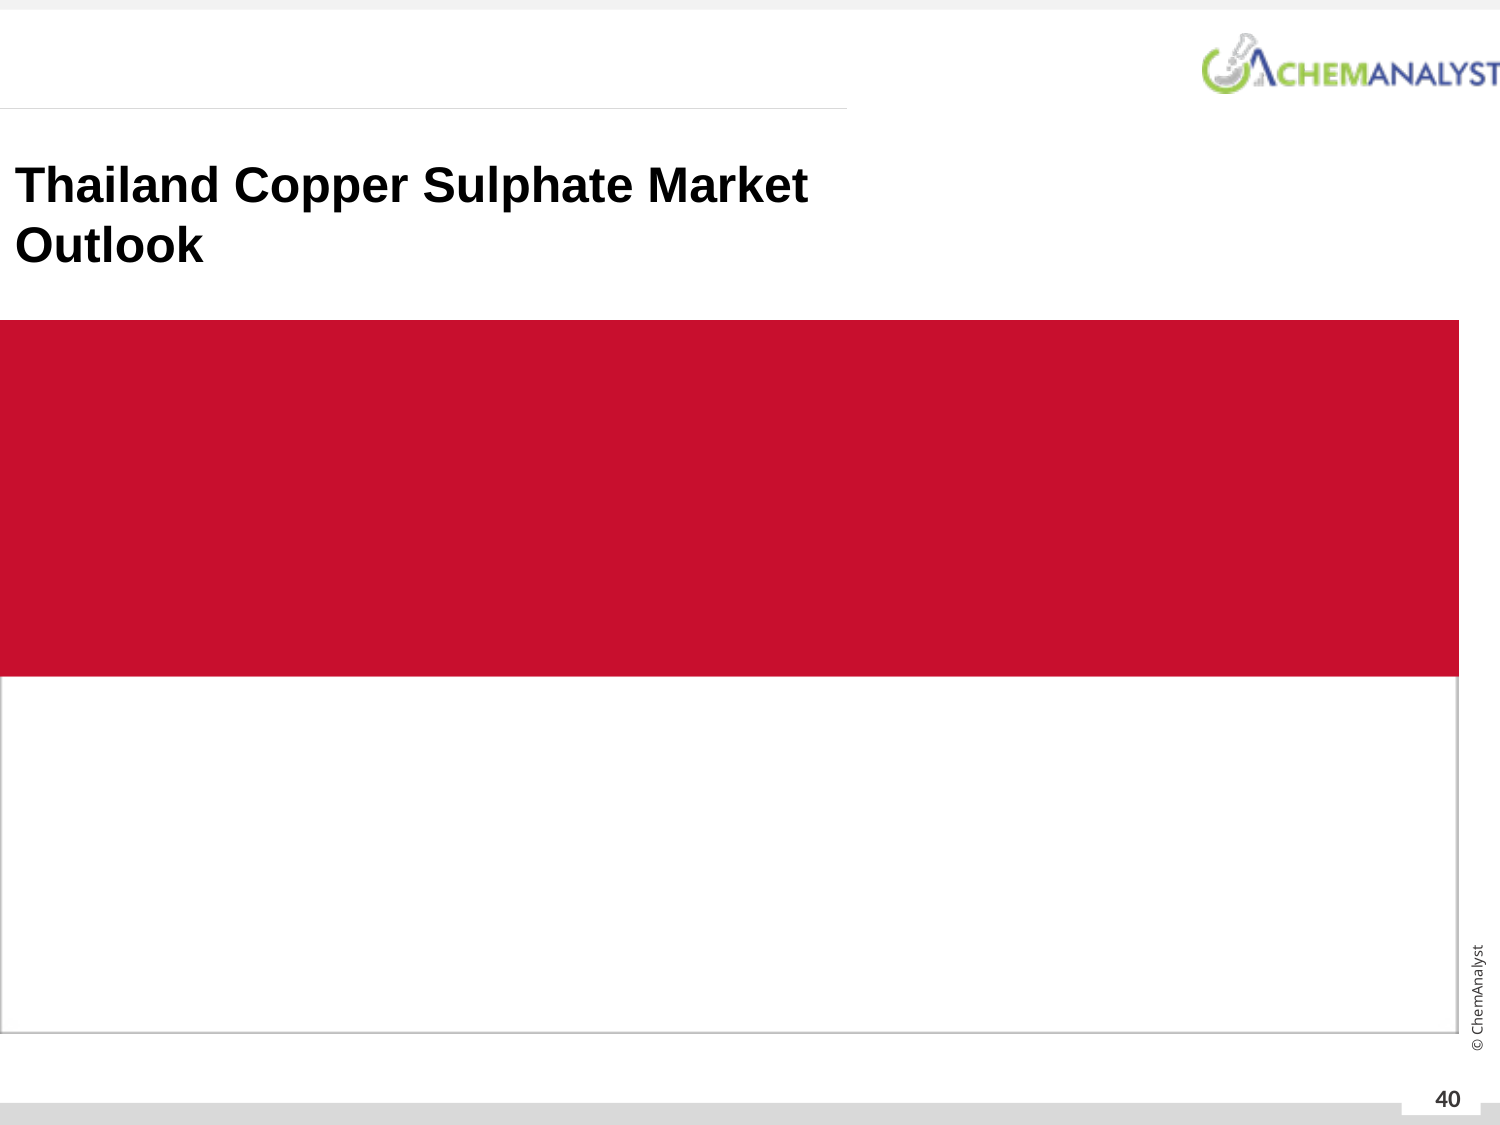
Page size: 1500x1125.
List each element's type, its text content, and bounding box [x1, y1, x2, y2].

picture [1202, 33, 1500, 94]
picture [0, 320, 1459, 1034]
text_box Thailand Copper Sulphate Market Outlook [0, 123, 990, 302]
